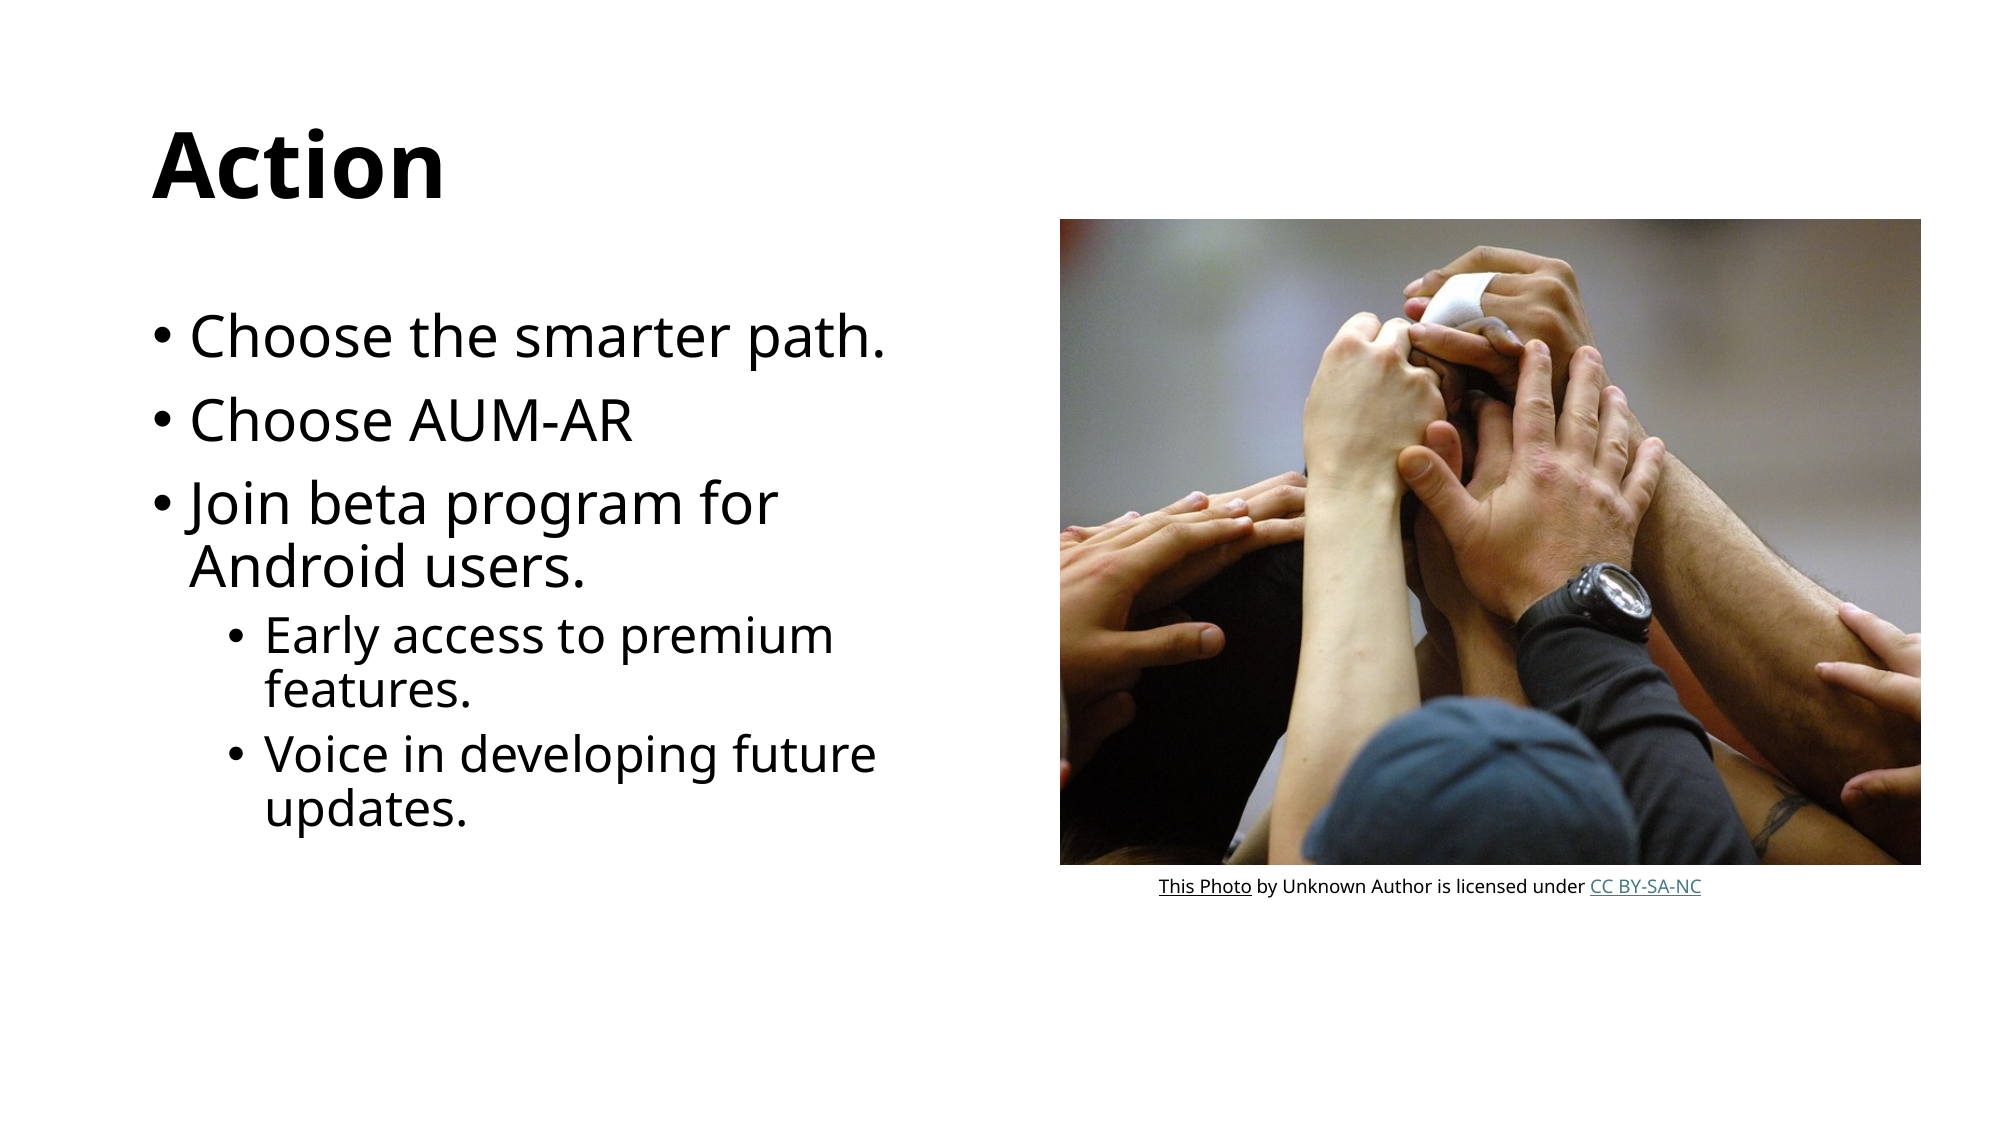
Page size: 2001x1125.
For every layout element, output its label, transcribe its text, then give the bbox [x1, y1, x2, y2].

title Action [137, 59, 1863, 278]
list Choose the smarter path. Choose AUM-AR Join beta program for Android users. Early access to premium features. Voice in developing future updates. [137, 299, 1016, 1014]
picture [1060, 219, 1922, 866]
text_box This Photo by Unknown Author is licensed under CC BY-SA-NC [1144, 867, 1893, 908]
